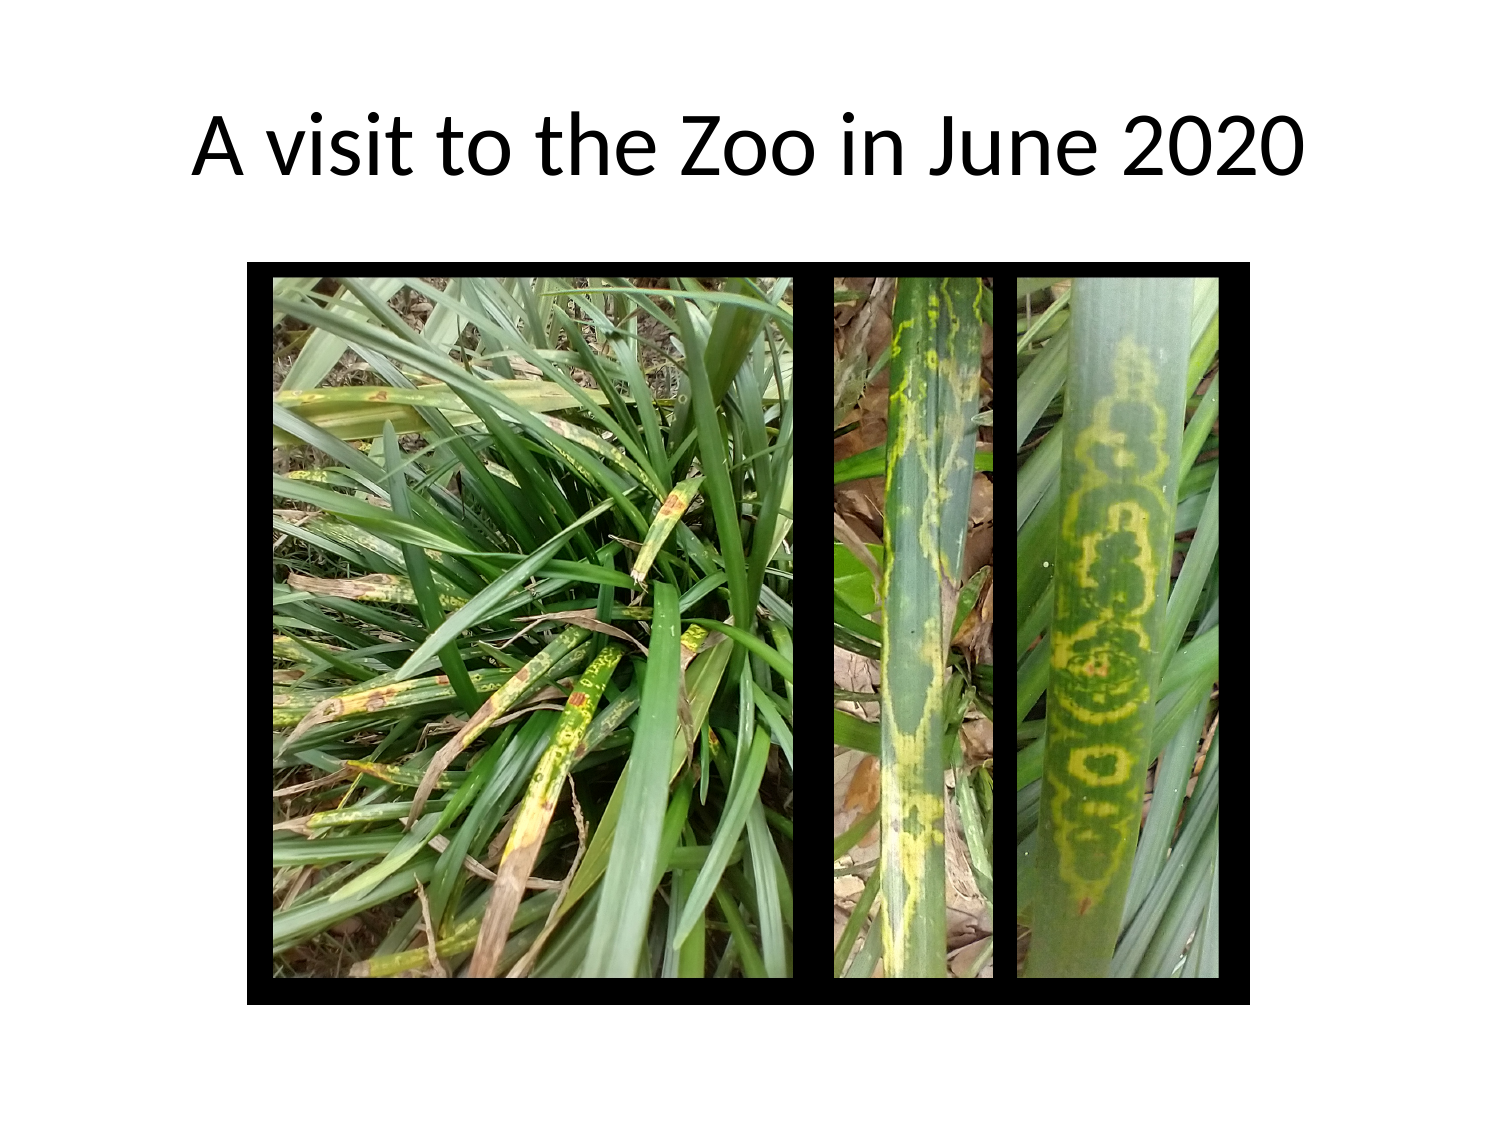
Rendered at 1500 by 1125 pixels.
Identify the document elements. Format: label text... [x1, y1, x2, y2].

title A visit to the Zoo in June 2020 [75, 45, 1425, 233]
picture [247, 262, 1251, 1005]
